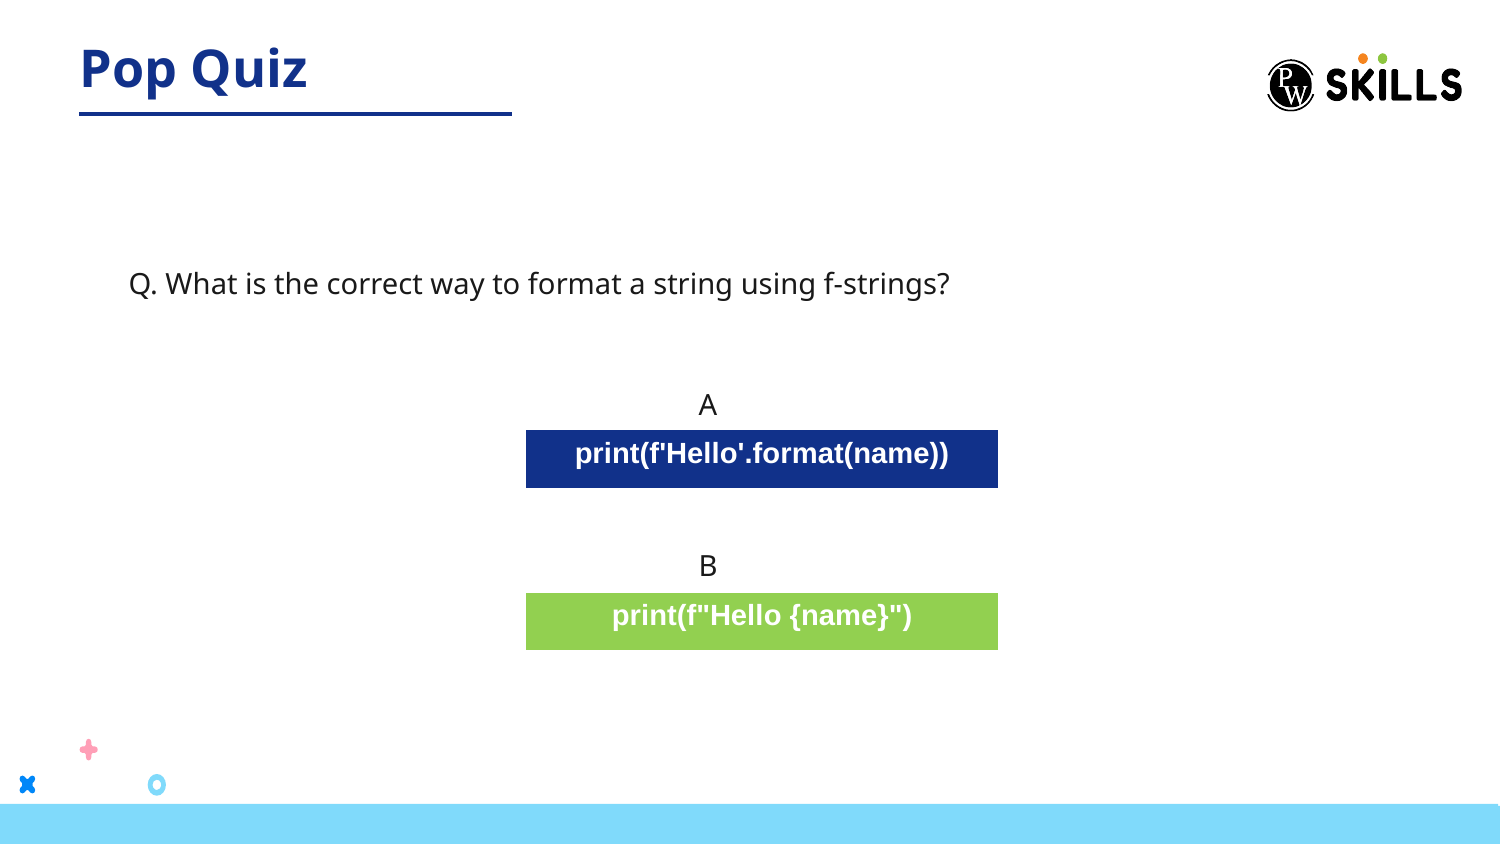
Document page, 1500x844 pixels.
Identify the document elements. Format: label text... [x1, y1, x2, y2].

picture [1266, 53, 1463, 112]
text_box [0, 805, 1500, 844]
list Q. What is the correct way to format a string using f-strings? A B [88, 245, 1436, 717]
table_header print(f'Hello'.format(name)) [526, 430, 998, 488]
title Pop Quiz [64, 20, 1047, 114]
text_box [19, 738, 167, 796]
table_header print(f"Hello {name}") [526, 593, 998, 650]
